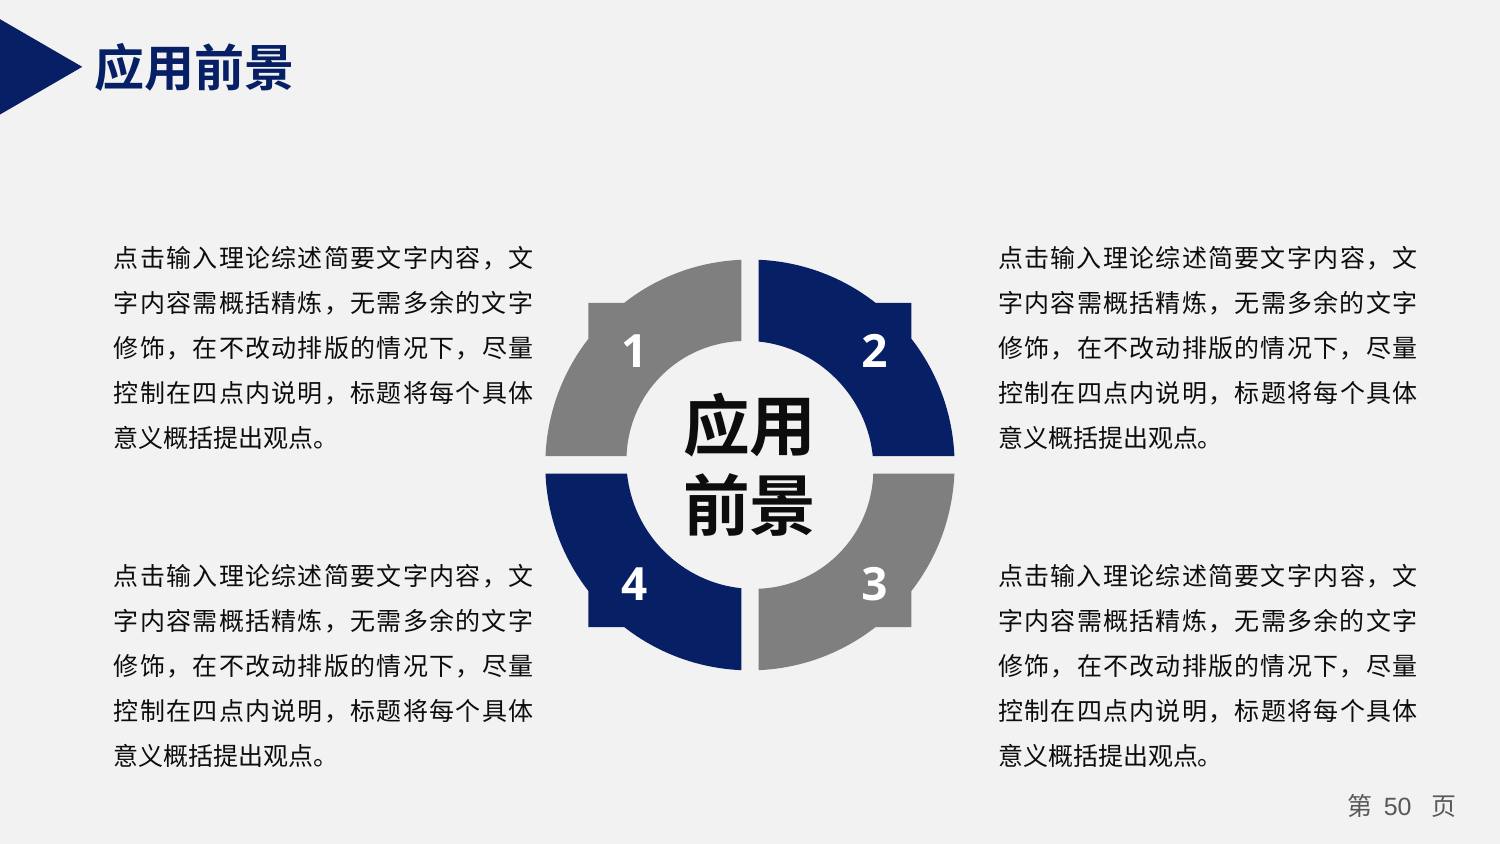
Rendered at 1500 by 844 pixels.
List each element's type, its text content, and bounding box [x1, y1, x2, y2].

text_box 点击输入理论综述简要文字内容，文字内容需概括精炼，无需多余的文字修饰，在不改动排版的情况下，尽量控制在四点内说明，标题将每个具体意义概括提出观点。 [113, 545, 534, 771]
text_box [0, 19, 83, 115]
text_box 点击输入理论综述简要文字内容，文字内容需概括精炼，无需多余的文字修饰，在不改动排版的情况下，尽量控制在四点内说明，标题将每个具体意义概括提出观点。 [998, 545, 1418, 771]
text_box 应用前景 [79, 29, 310, 105]
text_box 点击输入理论综述简要文字内容，文字内容需概括精炼，无需多余的文字修饰，在不改动排版的情况下，尽量控制在四点内说明，标题将每个具体意义概括提出观点。 [998, 227, 1418, 452]
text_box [545, 259, 955, 671]
text_box 点击输入理论综述简要文字内容，文字内容需概括精炼，无需多余的文字修饰，在不改动排版的情况下，尽量控制在四点内说明，标题将每个具体意义概括提出观点。 [113, 227, 534, 452]
